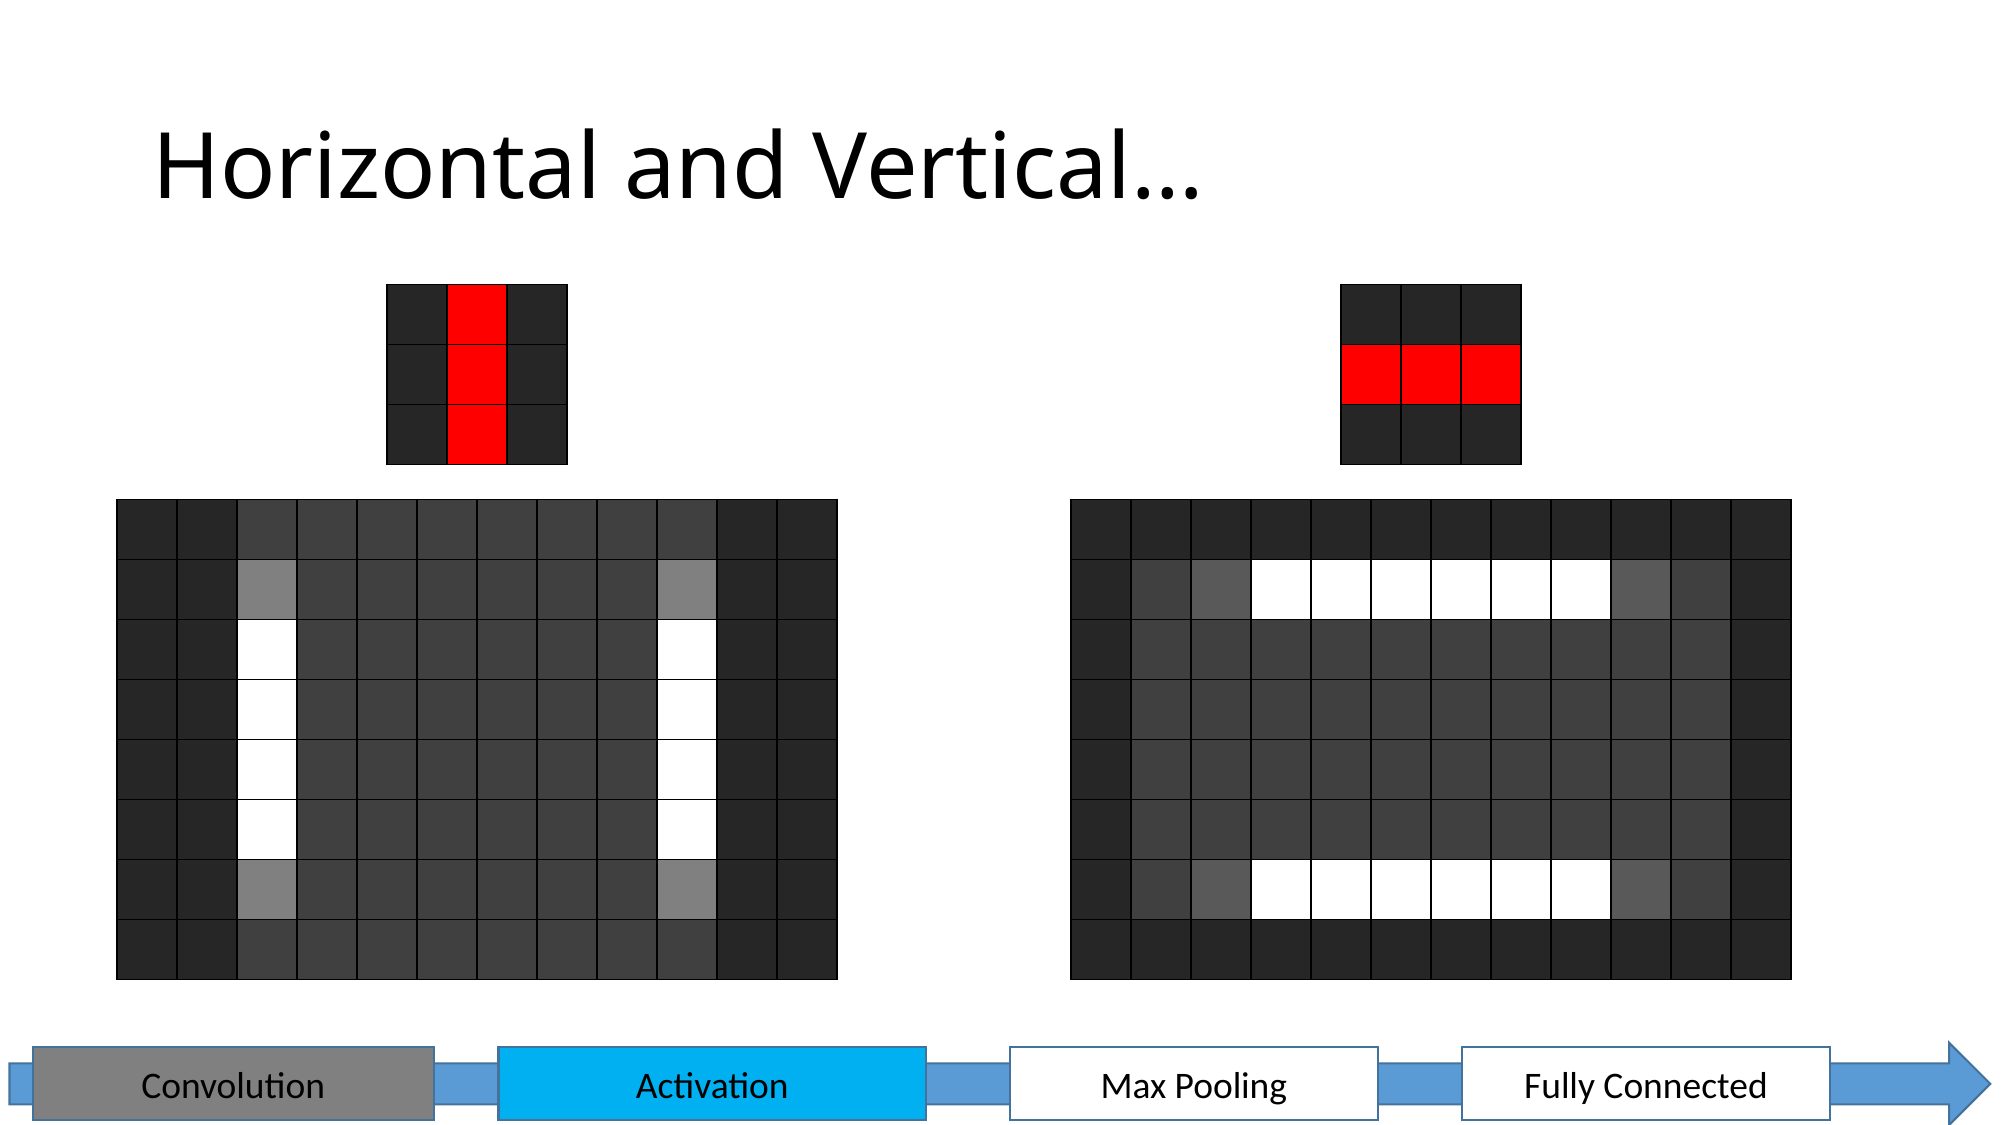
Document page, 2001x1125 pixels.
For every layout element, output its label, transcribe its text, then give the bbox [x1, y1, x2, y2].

table_cell [598, 860, 656, 919]
table_cell [358, 920, 416, 979]
table_cell [1462, 345, 1520, 404]
table_cell [1312, 860, 1370, 919]
table_cell [658, 620, 716, 679]
table_cell [118, 740, 176, 799]
table_cell [538, 620, 596, 679]
table_cell [598, 680, 656, 739]
table_cell [1432, 860, 1490, 919]
table_header [658, 500, 716, 559]
table_cell [1342, 405, 1400, 464]
table_cell [178, 860, 236, 919]
table_cell [1732, 680, 1790, 739]
table_cell [1732, 560, 1790, 619]
table_cell [718, 560, 776, 619]
table_cell [448, 345, 506, 404]
table_cell [598, 920, 656, 979]
table_cell [1552, 680, 1610, 739]
table_cell [1492, 680, 1550, 739]
table_cell [418, 620, 476, 679]
table_cell [118, 920, 176, 979]
table_cell [718, 680, 776, 739]
table_cell [778, 680, 836, 739]
table_cell [658, 800, 716, 859]
table_cell [1552, 620, 1610, 679]
table_header [1132, 500, 1190, 559]
table_cell [238, 680, 296, 739]
table_header [1402, 285, 1460, 344]
table_cell [1192, 800, 1250, 859]
table_cell [718, 800, 776, 859]
table_cell [1672, 740, 1730, 799]
table_cell [778, 800, 836, 859]
table_header [478, 500, 536, 559]
table_cell [718, 920, 776, 979]
table_cell [778, 740, 836, 799]
table_cell [1612, 860, 1670, 919]
table_cell [538, 920, 596, 979]
table_cell [1342, 345, 1400, 404]
table_cell [1732, 740, 1790, 799]
table_cell [1492, 920, 1550, 979]
table_cell [478, 800, 536, 859]
table_cell [388, 405, 446, 464]
table_header [598, 500, 656, 559]
table_cell [298, 620, 356, 679]
table_cell [538, 560, 596, 619]
table_cell [298, 560, 356, 619]
table_cell [1732, 800, 1790, 859]
table_cell [1492, 800, 1550, 859]
table_cell [598, 620, 656, 679]
table_header [1732, 500, 1790, 559]
table_cell [418, 740, 476, 799]
table_cell [1072, 920, 1130, 979]
table_cell [1312, 680, 1370, 739]
table_header [418, 500, 476, 559]
table_cell [1612, 560, 1670, 619]
table_header [778, 500, 836, 559]
table_header [1252, 500, 1310, 559]
table_cell [1552, 800, 1610, 859]
table_cell [418, 560, 476, 619]
table_cell [1432, 620, 1490, 679]
table_cell [1132, 620, 1190, 679]
table_cell [1072, 620, 1130, 679]
table_cell [238, 560, 296, 619]
table_cell [298, 920, 356, 979]
table_cell [1732, 920, 1790, 979]
table_cell [1132, 800, 1190, 859]
table_cell [598, 560, 656, 619]
table_cell [418, 800, 476, 859]
table_cell [118, 800, 176, 859]
table_cell [1492, 860, 1550, 919]
table_cell [1192, 620, 1250, 679]
table_cell [1072, 680, 1130, 739]
table_cell [238, 620, 296, 679]
table_cell [508, 405, 566, 464]
table_cell [1132, 740, 1190, 799]
table_cell [298, 860, 356, 919]
table_cell [1432, 920, 1490, 979]
table_cell [1072, 860, 1130, 919]
table_cell [478, 620, 536, 679]
table_cell [1312, 560, 1370, 619]
table_cell [178, 560, 236, 619]
table_header [1462, 285, 1520, 344]
table_cell [1672, 920, 1730, 979]
table_cell [238, 860, 296, 919]
table_cell [478, 560, 536, 619]
table_cell [1432, 800, 1490, 859]
table_cell [1672, 800, 1730, 859]
table_cell [1252, 740, 1310, 799]
table_cell [1612, 740, 1670, 799]
table_header [178, 500, 236, 559]
table_header [1432, 500, 1490, 559]
table_cell [508, 345, 566, 404]
table_cell [1732, 860, 1790, 919]
table_cell [1252, 560, 1310, 619]
table_cell [658, 680, 716, 739]
table_cell [478, 860, 536, 919]
table_header [1342, 285, 1400, 344]
table_cell [538, 740, 596, 799]
table_cell [1432, 680, 1490, 739]
table_cell [1252, 920, 1310, 979]
table_cell [118, 680, 176, 739]
table_cell [1732, 620, 1790, 679]
table_header [238, 500, 296, 559]
table_cell [478, 920, 536, 979]
table_cell [298, 740, 356, 799]
table_cell [358, 860, 416, 919]
table_cell [718, 620, 776, 679]
table_header [1372, 500, 1430, 559]
table_cell [1612, 920, 1670, 979]
table_cell [1492, 560, 1550, 619]
table_header [718, 500, 776, 559]
table_cell [1432, 560, 1490, 619]
table_cell [478, 740, 536, 799]
table_header [1612, 500, 1670, 559]
table_cell [418, 920, 476, 979]
table_cell [1072, 740, 1130, 799]
table_cell [1672, 860, 1730, 919]
table_cell [238, 800, 296, 859]
table_cell [538, 680, 596, 739]
table_cell [1492, 620, 1550, 679]
table_cell [538, 800, 596, 859]
table_cell [1672, 620, 1730, 679]
table_header [388, 285, 446, 344]
table_cell [718, 860, 776, 919]
table_cell [1192, 680, 1250, 739]
table_cell [1432, 740, 1490, 799]
table_cell [598, 740, 656, 799]
table_cell [1402, 405, 1460, 464]
table_cell [358, 680, 416, 739]
table_cell [1372, 800, 1430, 859]
table_cell [178, 680, 236, 739]
table_header [1672, 500, 1730, 559]
table_cell [178, 740, 236, 799]
table_cell [1132, 920, 1190, 979]
table_cell [1312, 620, 1370, 679]
table_cell [658, 560, 716, 619]
table_header [1312, 500, 1370, 559]
table_cell [358, 740, 416, 799]
table_cell [1372, 740, 1430, 799]
table_cell [1372, 560, 1430, 619]
table_cell [1372, 680, 1430, 739]
table_cell [718, 740, 776, 799]
table_cell [778, 860, 836, 919]
table_cell [118, 560, 176, 619]
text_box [9, 1042, 1991, 1125]
table_cell [1192, 860, 1250, 919]
table_cell [778, 920, 836, 979]
table_cell [1672, 560, 1730, 619]
table_cell [1072, 560, 1130, 619]
table_cell [1552, 920, 1610, 979]
table_cell [298, 680, 356, 739]
table_header [448, 285, 506, 344]
table_header [508, 285, 566, 344]
table_cell [178, 800, 236, 859]
table_cell [358, 800, 416, 859]
table_cell [1312, 920, 1370, 979]
table_cell [418, 860, 476, 919]
table_cell [1252, 680, 1310, 739]
table_cell [1132, 560, 1190, 619]
table_cell [1072, 800, 1130, 859]
table_cell [118, 860, 176, 919]
table_cell [1252, 620, 1310, 679]
table_cell [1372, 920, 1430, 979]
table_cell [358, 560, 416, 619]
title Horizontal and Vertical… [137, 59, 1863, 278]
table_cell [1402, 345, 1460, 404]
table_header [1072, 500, 1130, 559]
table_cell [1612, 800, 1670, 859]
table_cell [178, 620, 236, 679]
table_cell [1312, 800, 1370, 859]
table_cell [298, 800, 356, 859]
table_cell [418, 680, 476, 739]
table_cell [1132, 860, 1190, 919]
table_cell [388, 345, 446, 404]
table_cell [1372, 620, 1430, 679]
table_cell [1192, 920, 1250, 979]
table_cell [448, 405, 506, 464]
table_cell [1192, 560, 1250, 619]
table_cell [1192, 740, 1250, 799]
table_header [298, 500, 356, 559]
table_cell [1612, 620, 1670, 679]
table_cell [658, 860, 716, 919]
table_cell [1252, 800, 1310, 859]
table_cell [1312, 740, 1370, 799]
table_header [1192, 500, 1250, 559]
table_cell [778, 620, 836, 679]
table_cell [358, 620, 416, 679]
table_cell [1612, 680, 1670, 739]
table_cell [118, 620, 176, 679]
table_cell [1372, 860, 1430, 919]
table_cell [598, 800, 656, 859]
table_cell [178, 920, 236, 979]
table_cell [1492, 740, 1550, 799]
table_header [358, 500, 416, 559]
table_cell [778, 560, 836, 619]
table_cell [478, 680, 536, 739]
table_header [118, 500, 176, 559]
table_cell [1552, 560, 1610, 619]
table_header [538, 500, 596, 559]
table_cell [1252, 860, 1310, 919]
table_cell [238, 920, 296, 979]
table_header [1492, 500, 1550, 559]
table_cell [1552, 740, 1610, 799]
table_cell [1462, 405, 1520, 464]
table_cell [238, 740, 296, 799]
table_cell [658, 740, 716, 799]
table_cell [1132, 680, 1190, 739]
table_cell [1672, 680, 1730, 739]
table_cell [658, 920, 716, 979]
table_header [1552, 500, 1610, 559]
table_cell [1552, 860, 1610, 919]
table_cell [538, 860, 596, 919]
